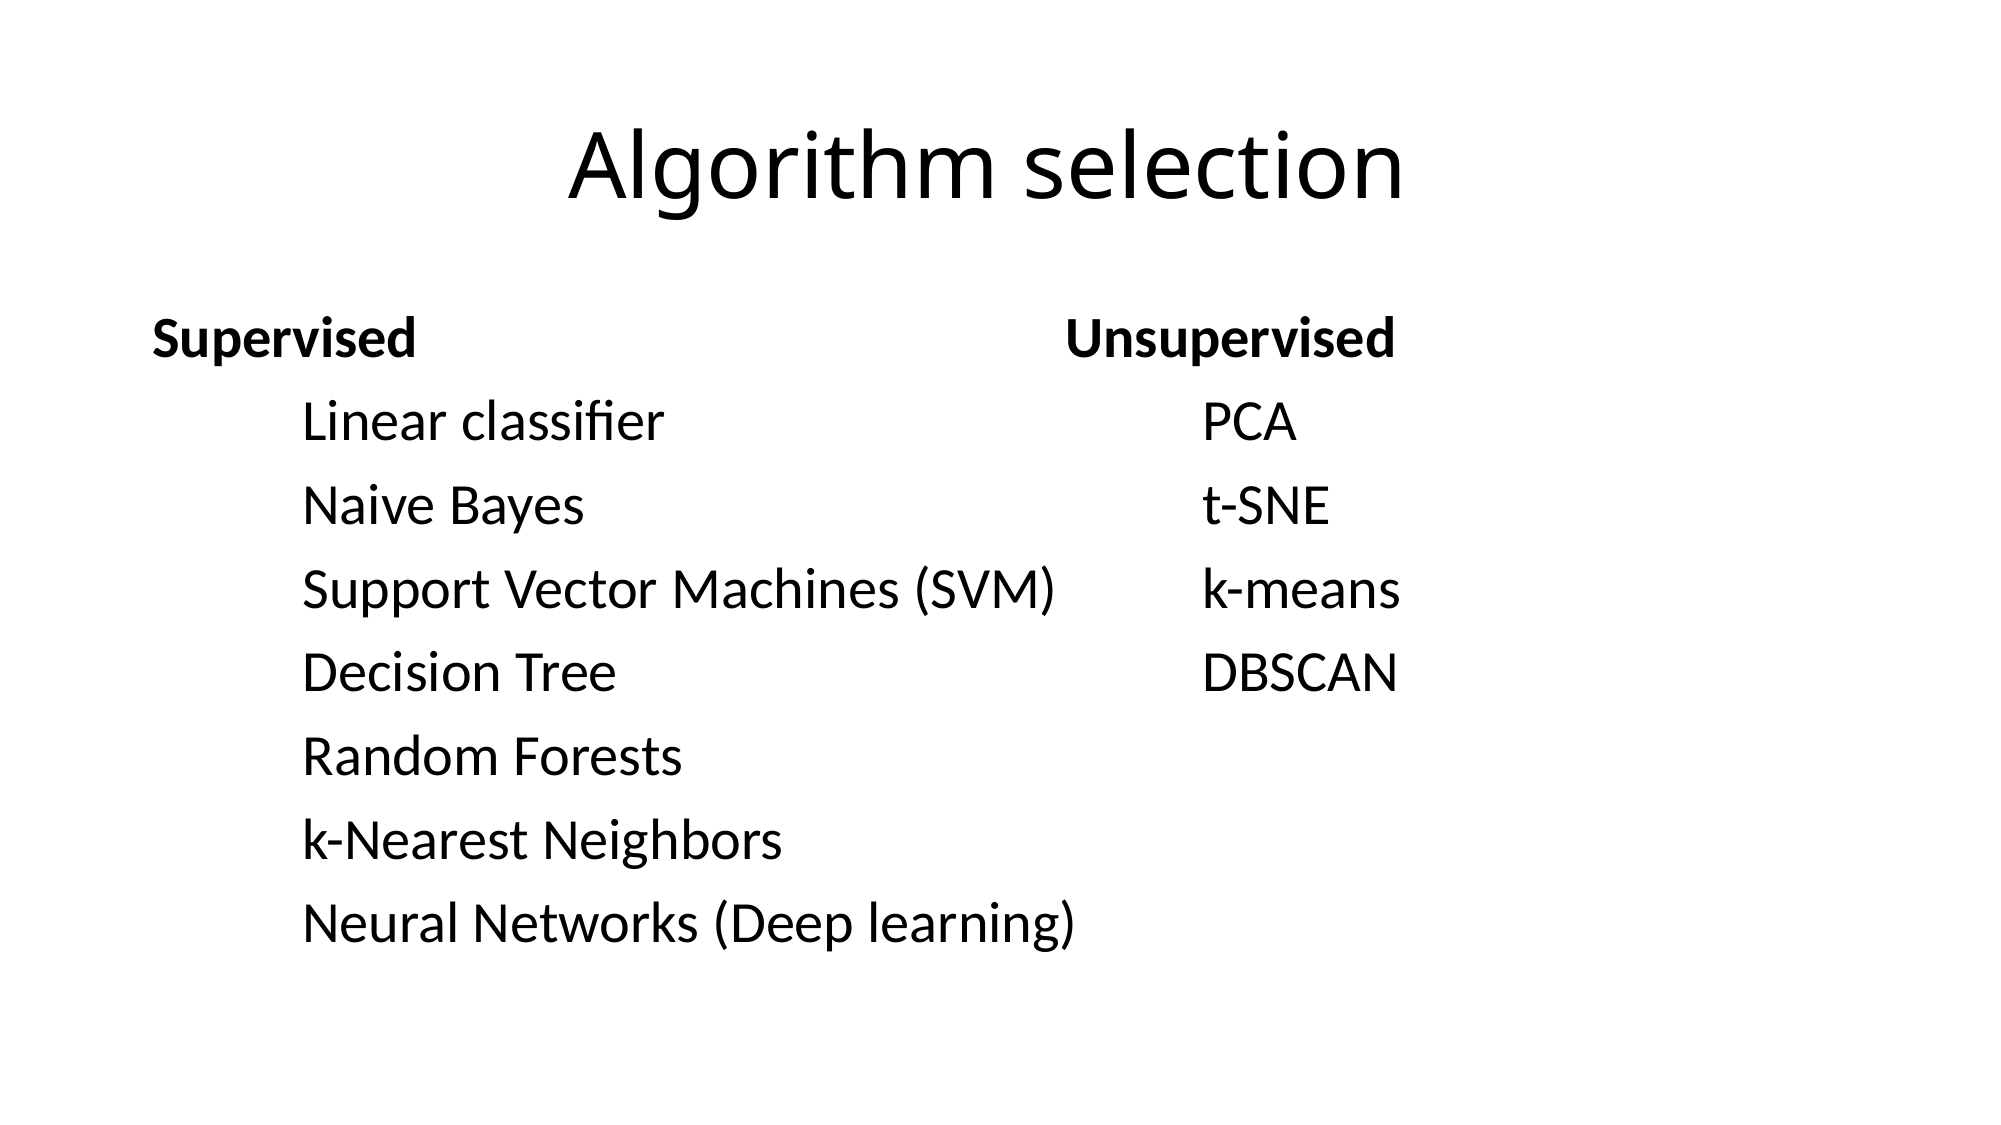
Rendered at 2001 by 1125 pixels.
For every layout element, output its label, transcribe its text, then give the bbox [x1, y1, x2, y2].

title Algorithm selection [137, 59, 1863, 278]
list Supervised Unsupervised Linear classifier PCA Naive Bayes t-SNE Support Vector Machines (SVM) k-means Decision Tree DBSCAN Random Forests k-Nearest Neighbors Neural Networks (Deep learning) [137, 299, 1863, 1014]
